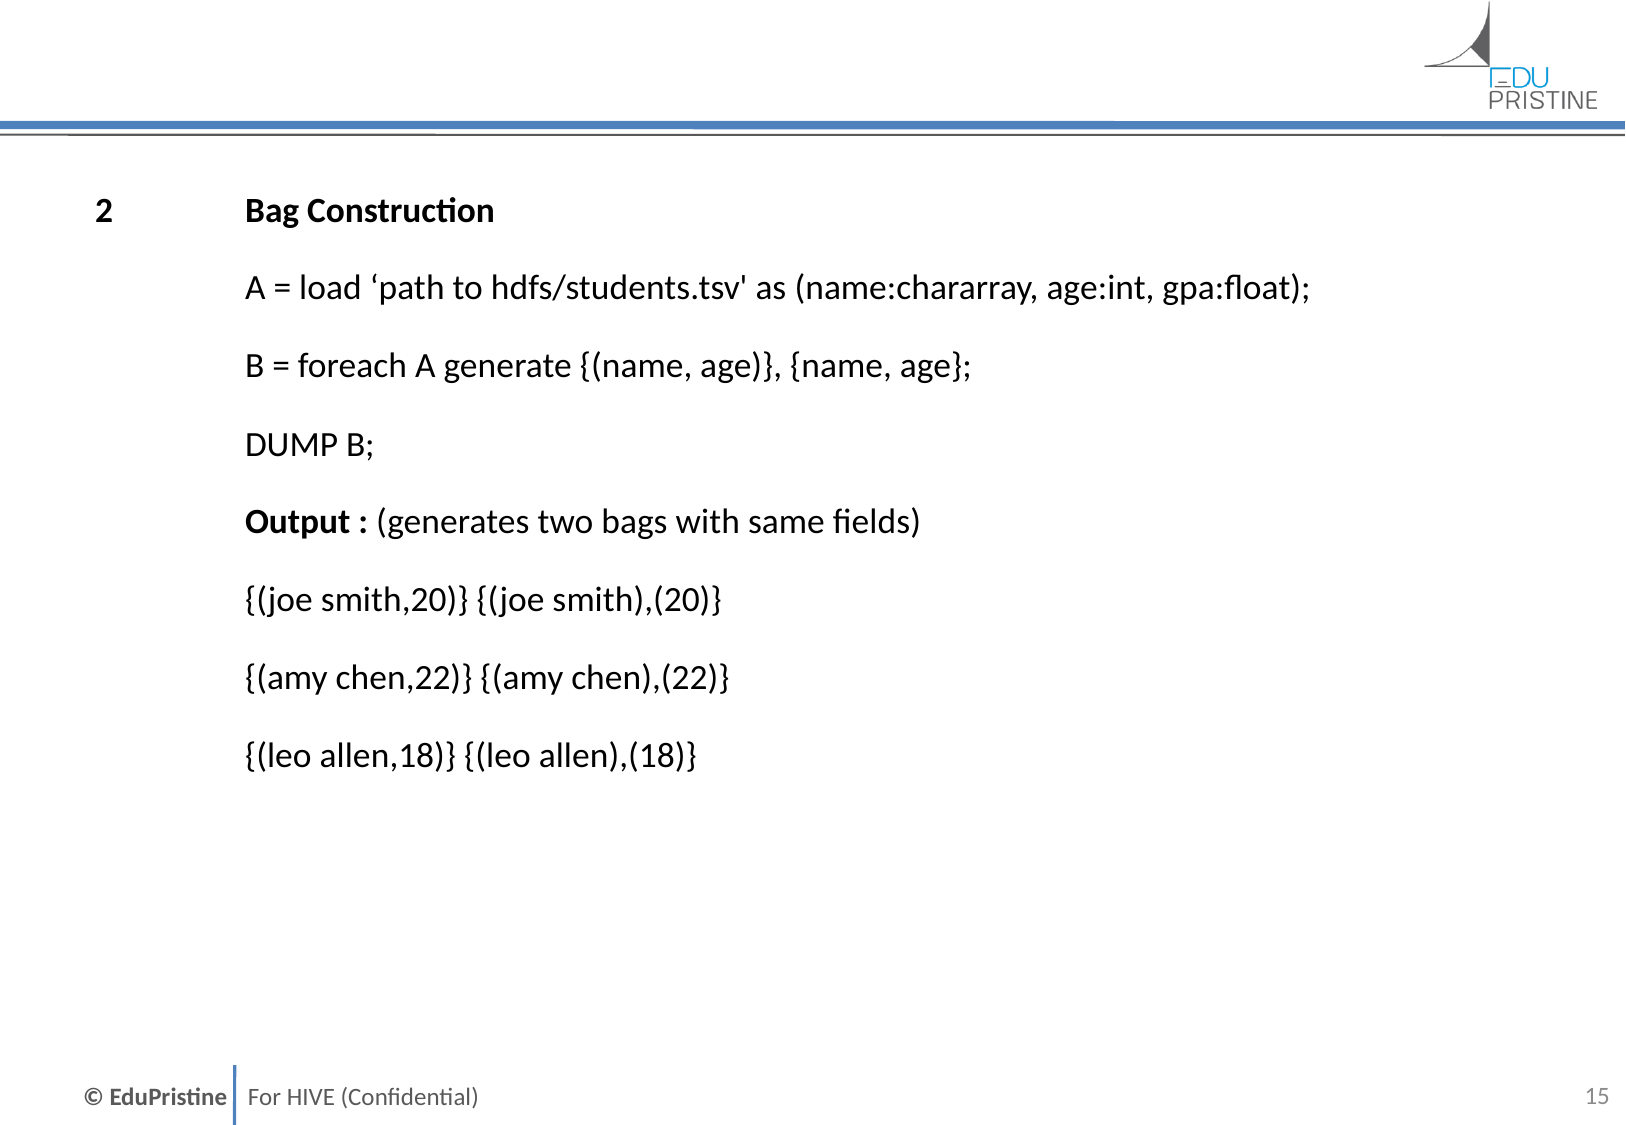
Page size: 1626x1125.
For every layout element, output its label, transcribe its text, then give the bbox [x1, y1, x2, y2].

list 2 Bag Construction A = load ‘path to hdfs/students.tsv' as (name:chararray, age:int, gpa:float); B = foreach A generate {(name, age)}, {name, age}; DUMP B; Output : (generates two bags with same fields) {(joe smith,20)} {(joe smith),(20)} {(amy chen,22)} {(amy chen),(22)} {(leo allen,18)} {(leo allen),(18)} [87, 179, 1550, 1007]
picture [1424, 1, 1597, 109]
slide_number 15 [1543, 1065, 1625, 1125]
